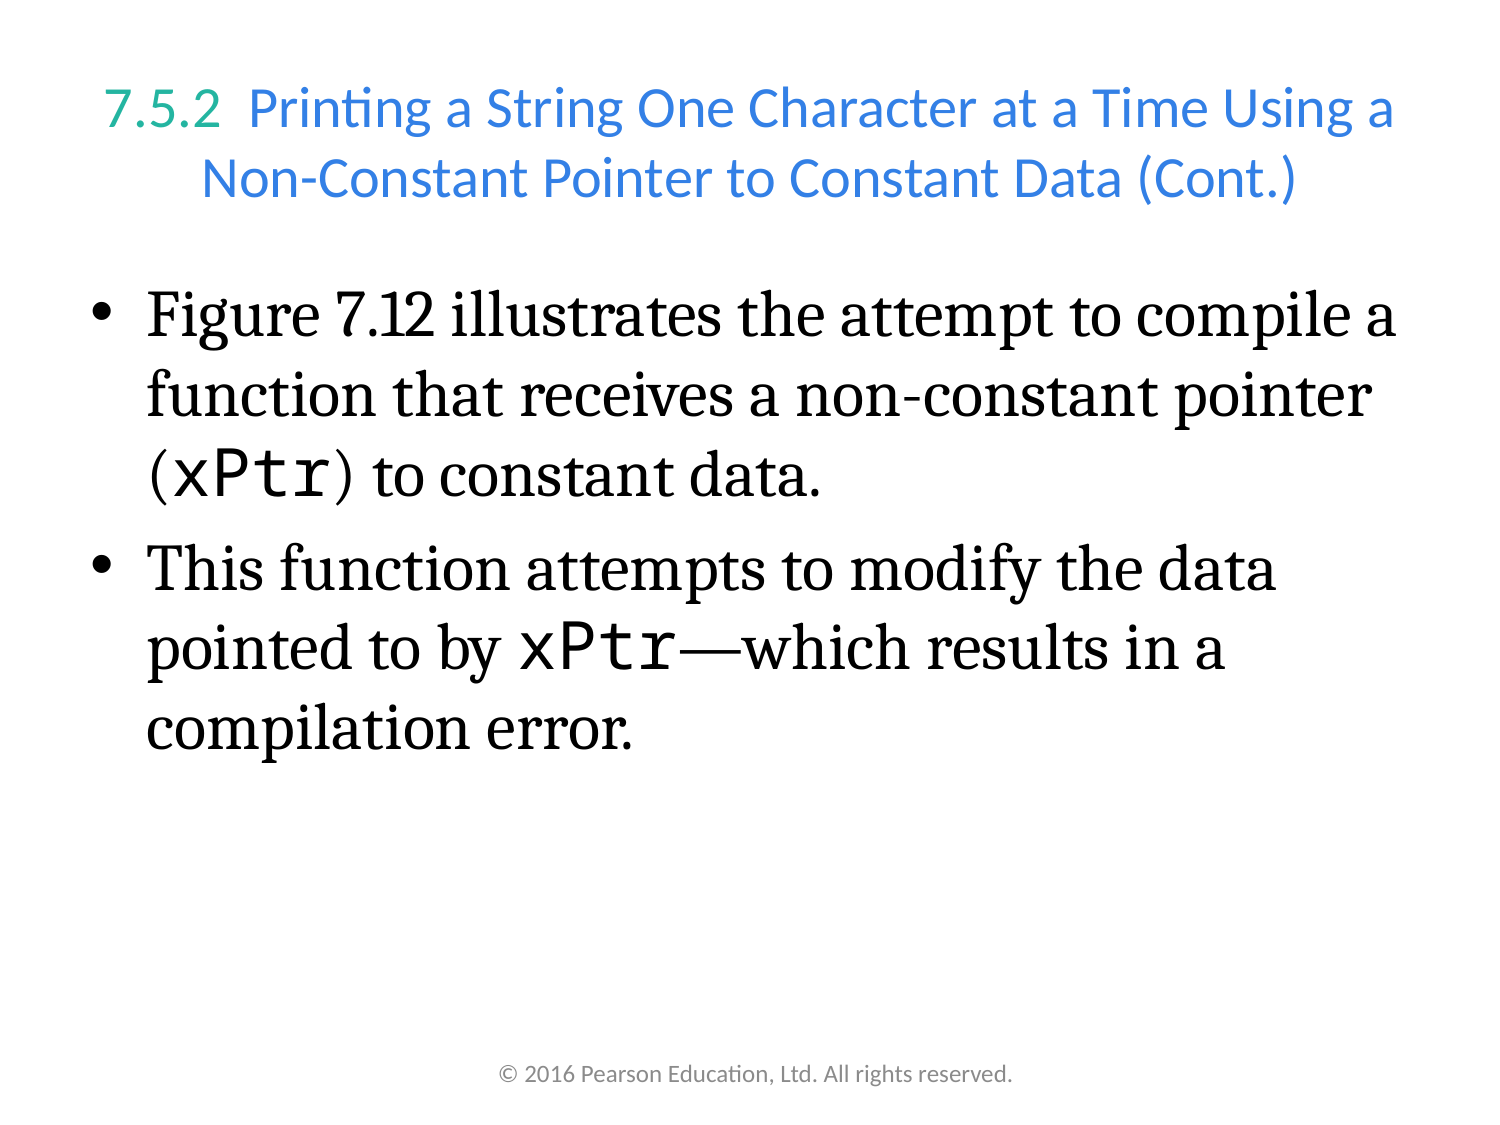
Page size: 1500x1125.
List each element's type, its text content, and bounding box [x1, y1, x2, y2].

list Figure 7.12 illustrates the attempt to compile a function that receives a non-constant pointer (xPtr) to constant data. This function attempts to modify the data pointed to by xPtr—which results in a compilation error. [75, 262, 1425, 1005]
title 7.5.2 Printing a String One Character at a Time Using a Non-Constant Pointer to Constant Data (Cont.) [75, 45, 1425, 233]
footer © 2016 Pearson Education, Ltd. All rights reserved. [362, 1042, 1150, 1103]
